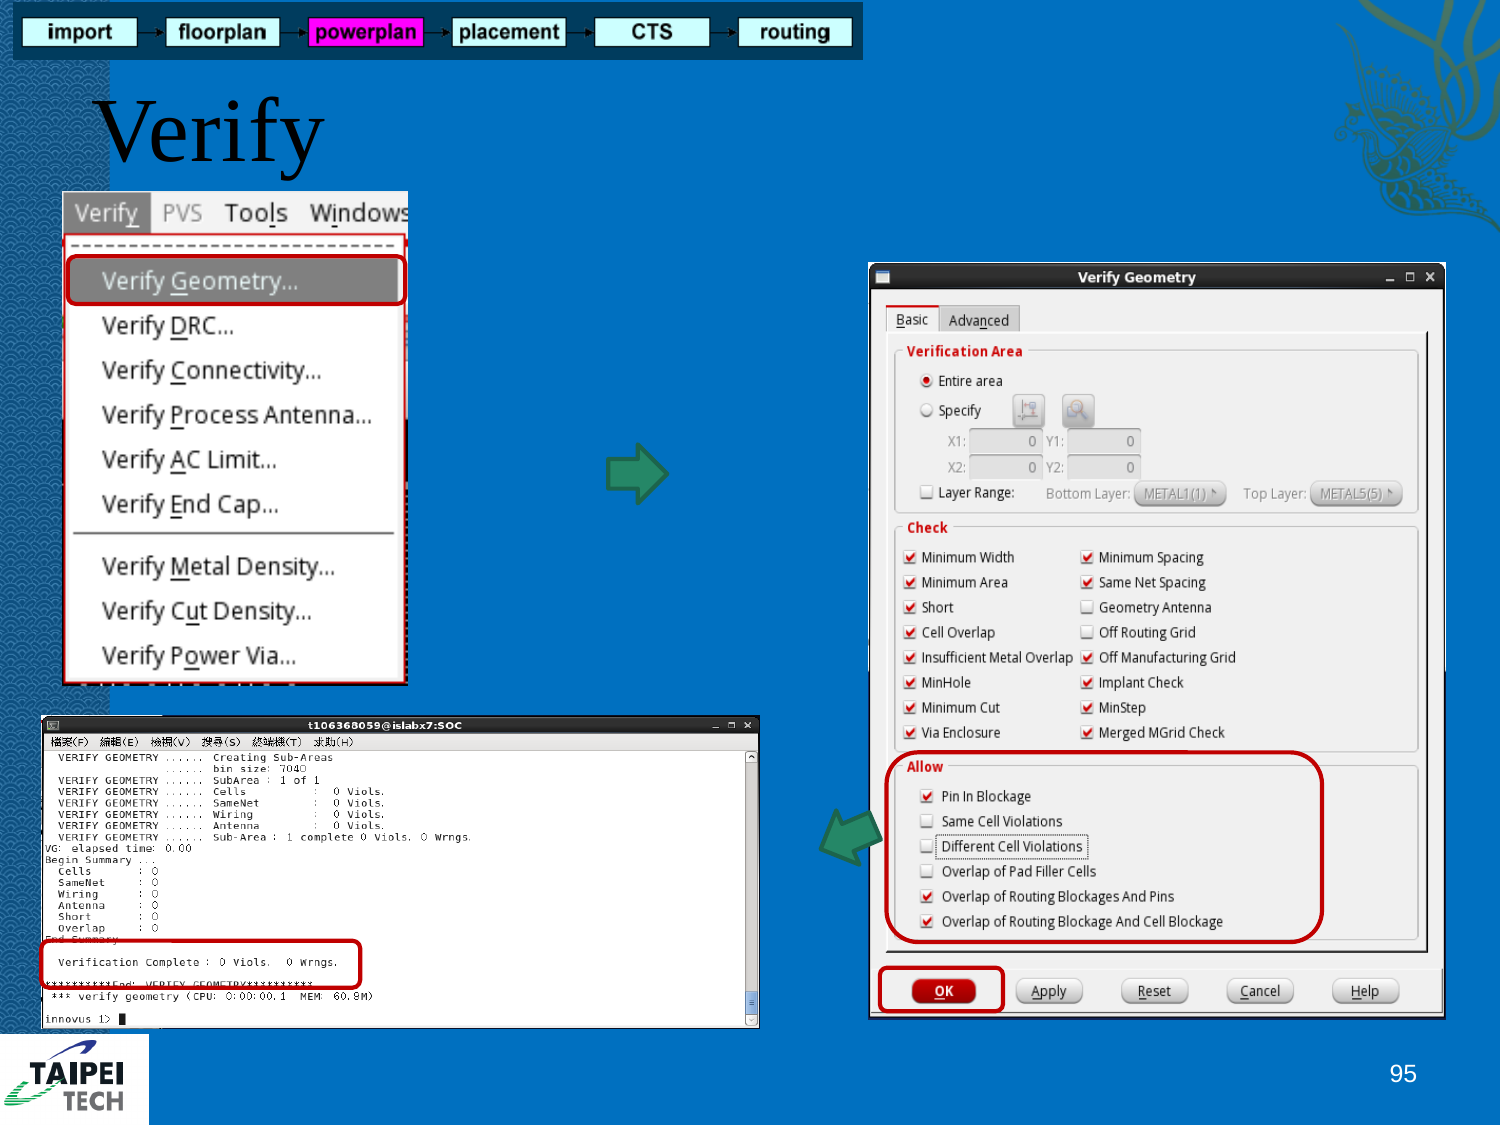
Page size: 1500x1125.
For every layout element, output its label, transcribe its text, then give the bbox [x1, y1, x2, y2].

picture [867, 261, 1446, 1020]
picture [0, 0, 863, 93]
text_box [818, 808, 856, 866]
title Verify [76, 31, 1427, 219]
slide_number 95 [1074, 1047, 1425, 1103]
picture [0, 73, 761, 1125]
text_box [606, 442, 670, 506]
